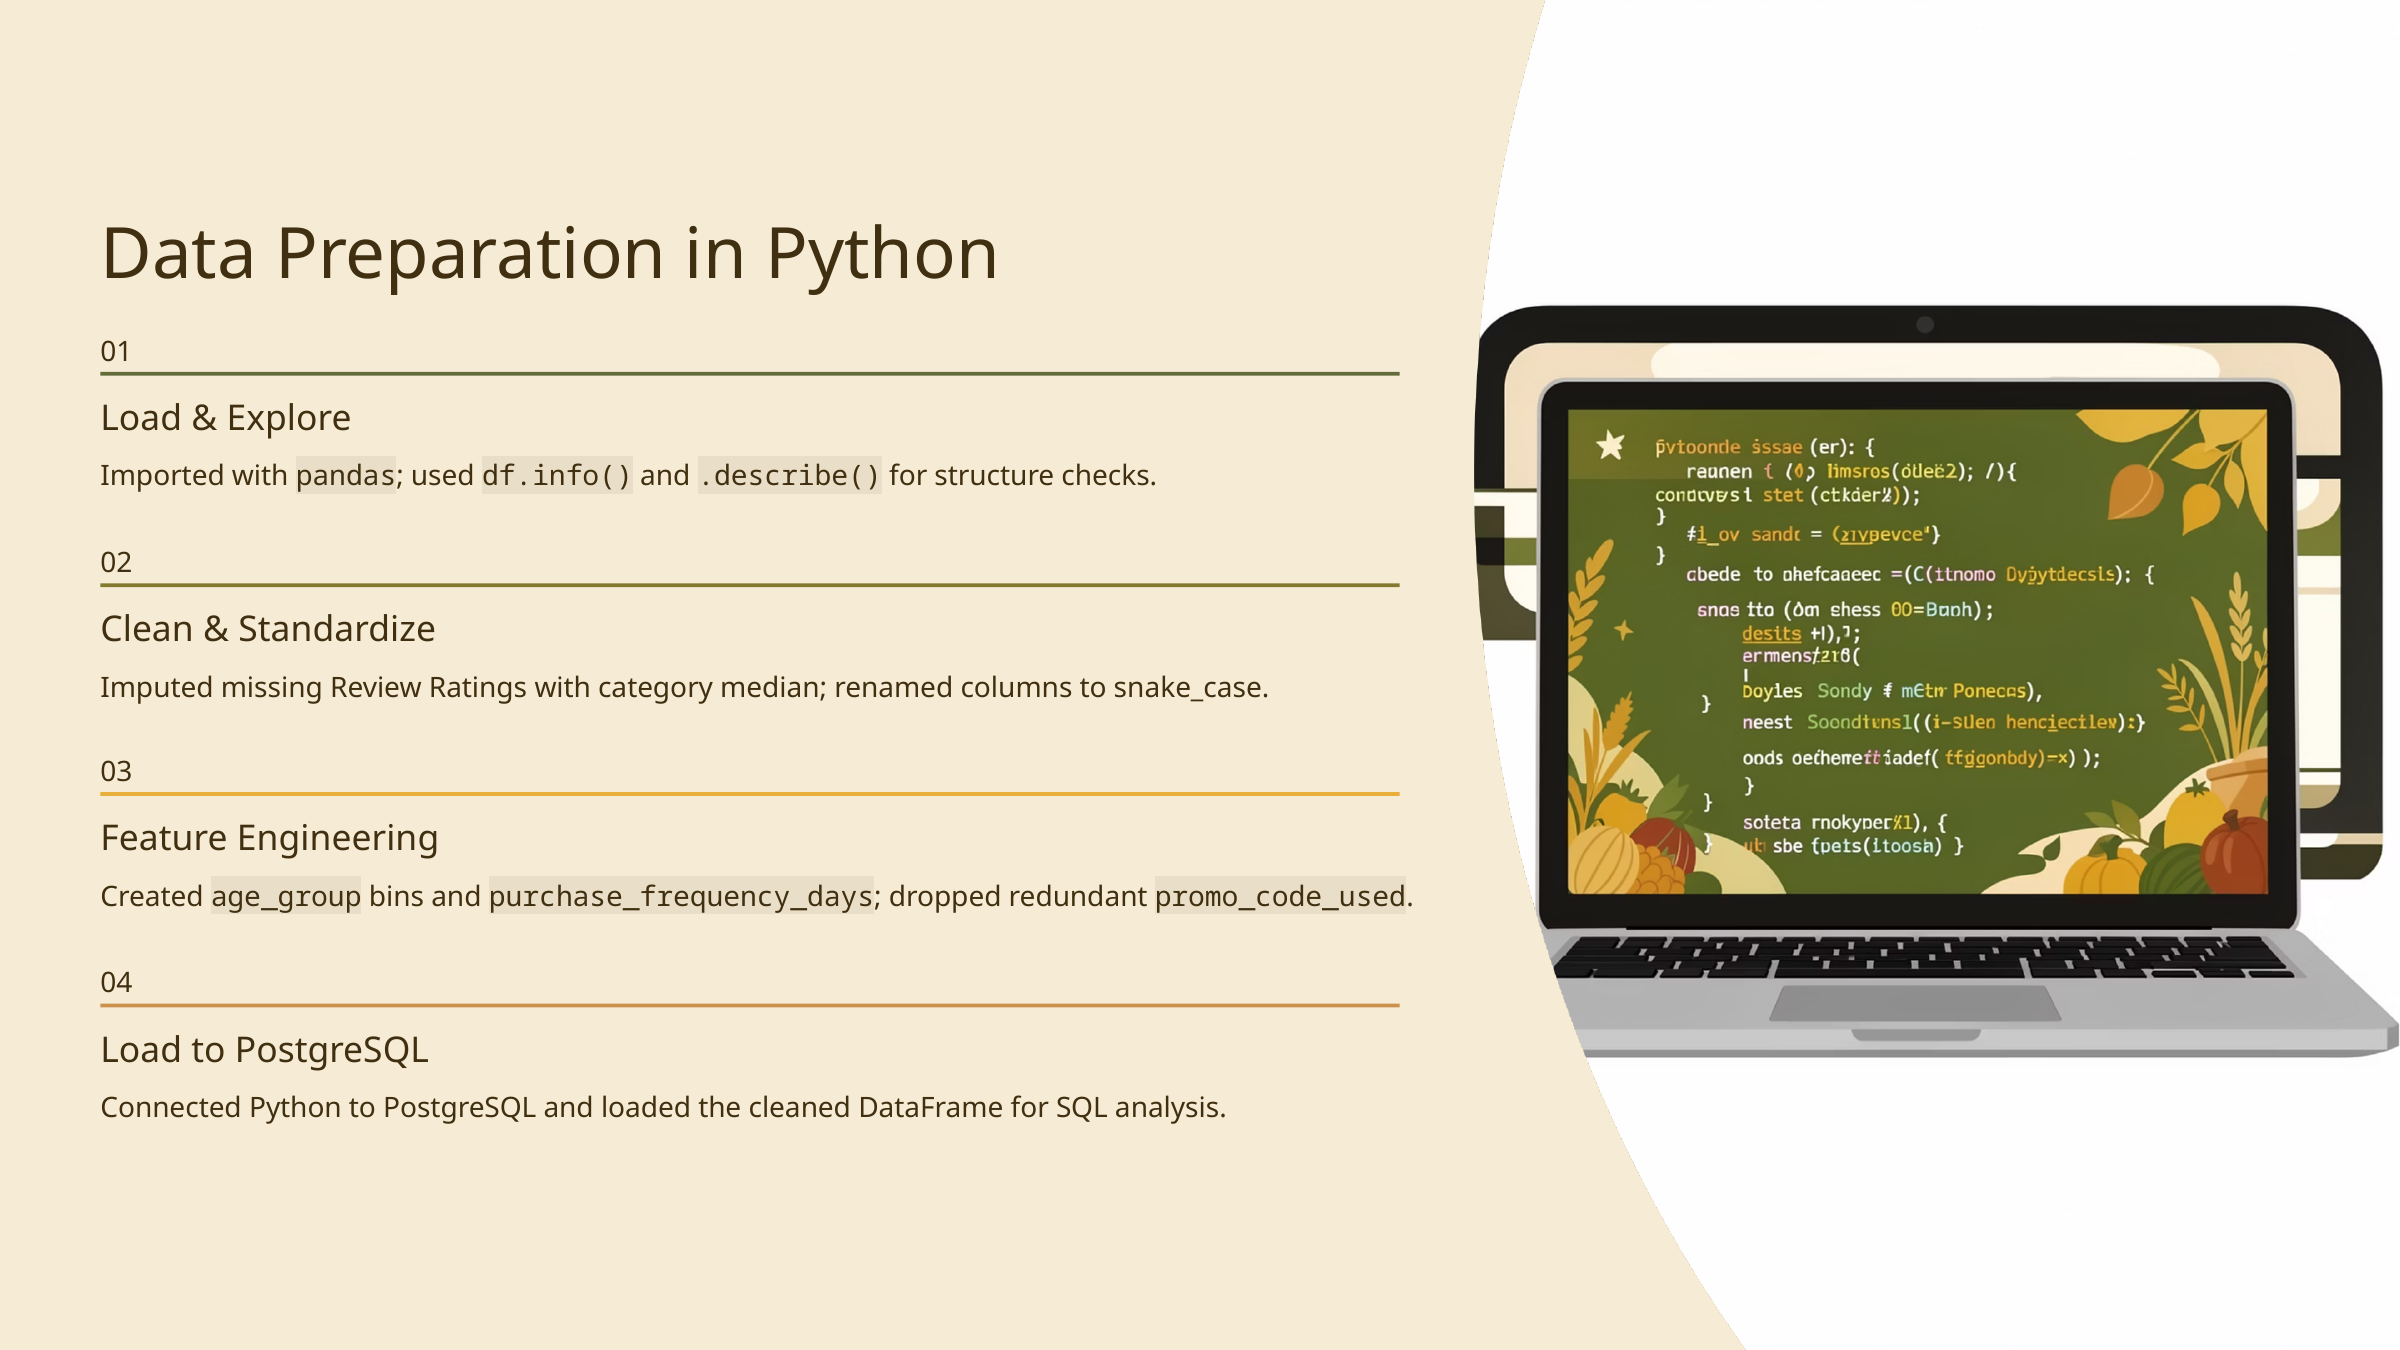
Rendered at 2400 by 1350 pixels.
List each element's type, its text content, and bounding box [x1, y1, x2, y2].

text_box Feature Engineering [100, 814, 459, 859]
text_box 03 [100, 747, 129, 784]
picture [1454, 0, 2400, 1350]
text_box Load to PostgreSQL [100, 1025, 459, 1071]
text_box 02 [100, 538, 129, 575]
text_box Clean & Standardize [100, 605, 459, 650]
text_box Imputed missing Review Ratings with category median; renamed columns to snake_case. [100, 663, 1400, 704]
text_box [100, 371, 1400, 376]
text_box Connected Python to PostgreSQL and loaded the cleaned DataFrame for SQL analysis. [100, 1083, 1400, 1125]
text_box Load & Explore [100, 393, 459, 439]
text_box [100, 583, 1400, 588]
text_box Imported with pandas; used df.info() and .describe() for structure checks. [100, 451, 1400, 495]
text_box 04 [100, 958, 129, 995]
text_box 01 [100, 326, 129, 363]
text_box Data Preparation in Python [100, 204, 1022, 294]
text_box [100, 1003, 1400, 1008]
text_box [100, 792, 1400, 796]
text_box Created age_group bins and purchase_frequency_days; dropped redundant promo_code_used. [100, 872, 1400, 916]
